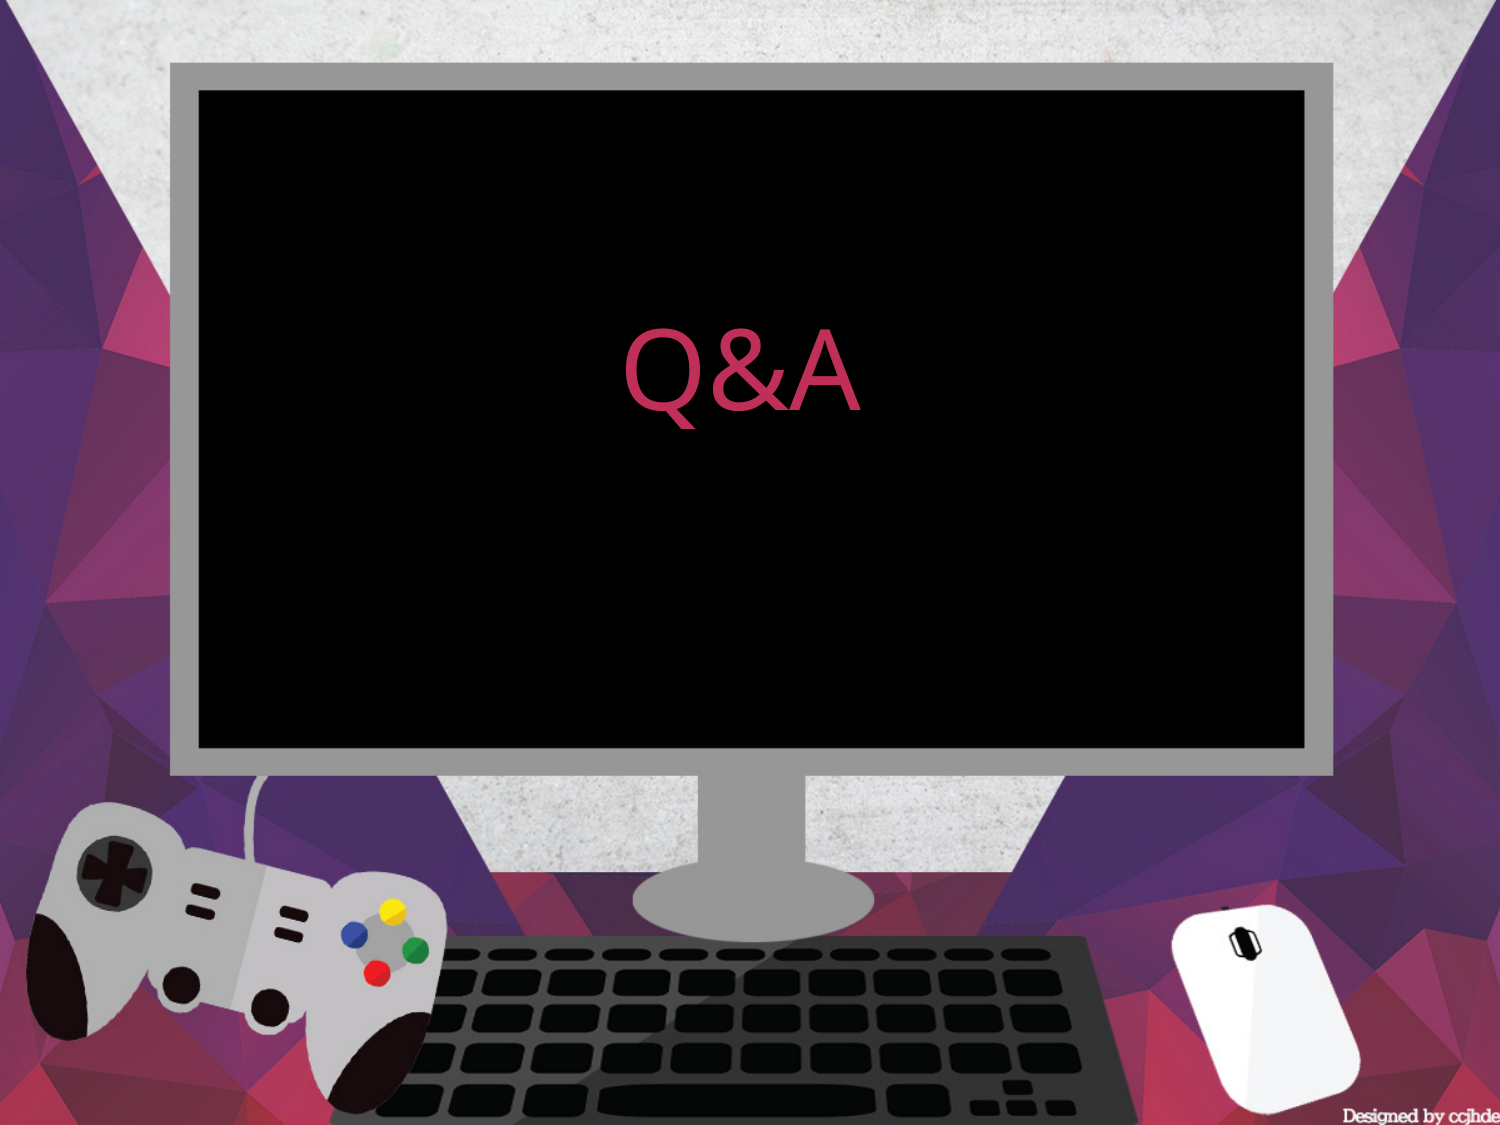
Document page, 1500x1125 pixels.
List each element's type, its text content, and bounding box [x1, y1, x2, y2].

text_box Q&A [604, 290, 877, 441]
picture [0, 0, 1500, 1125]
